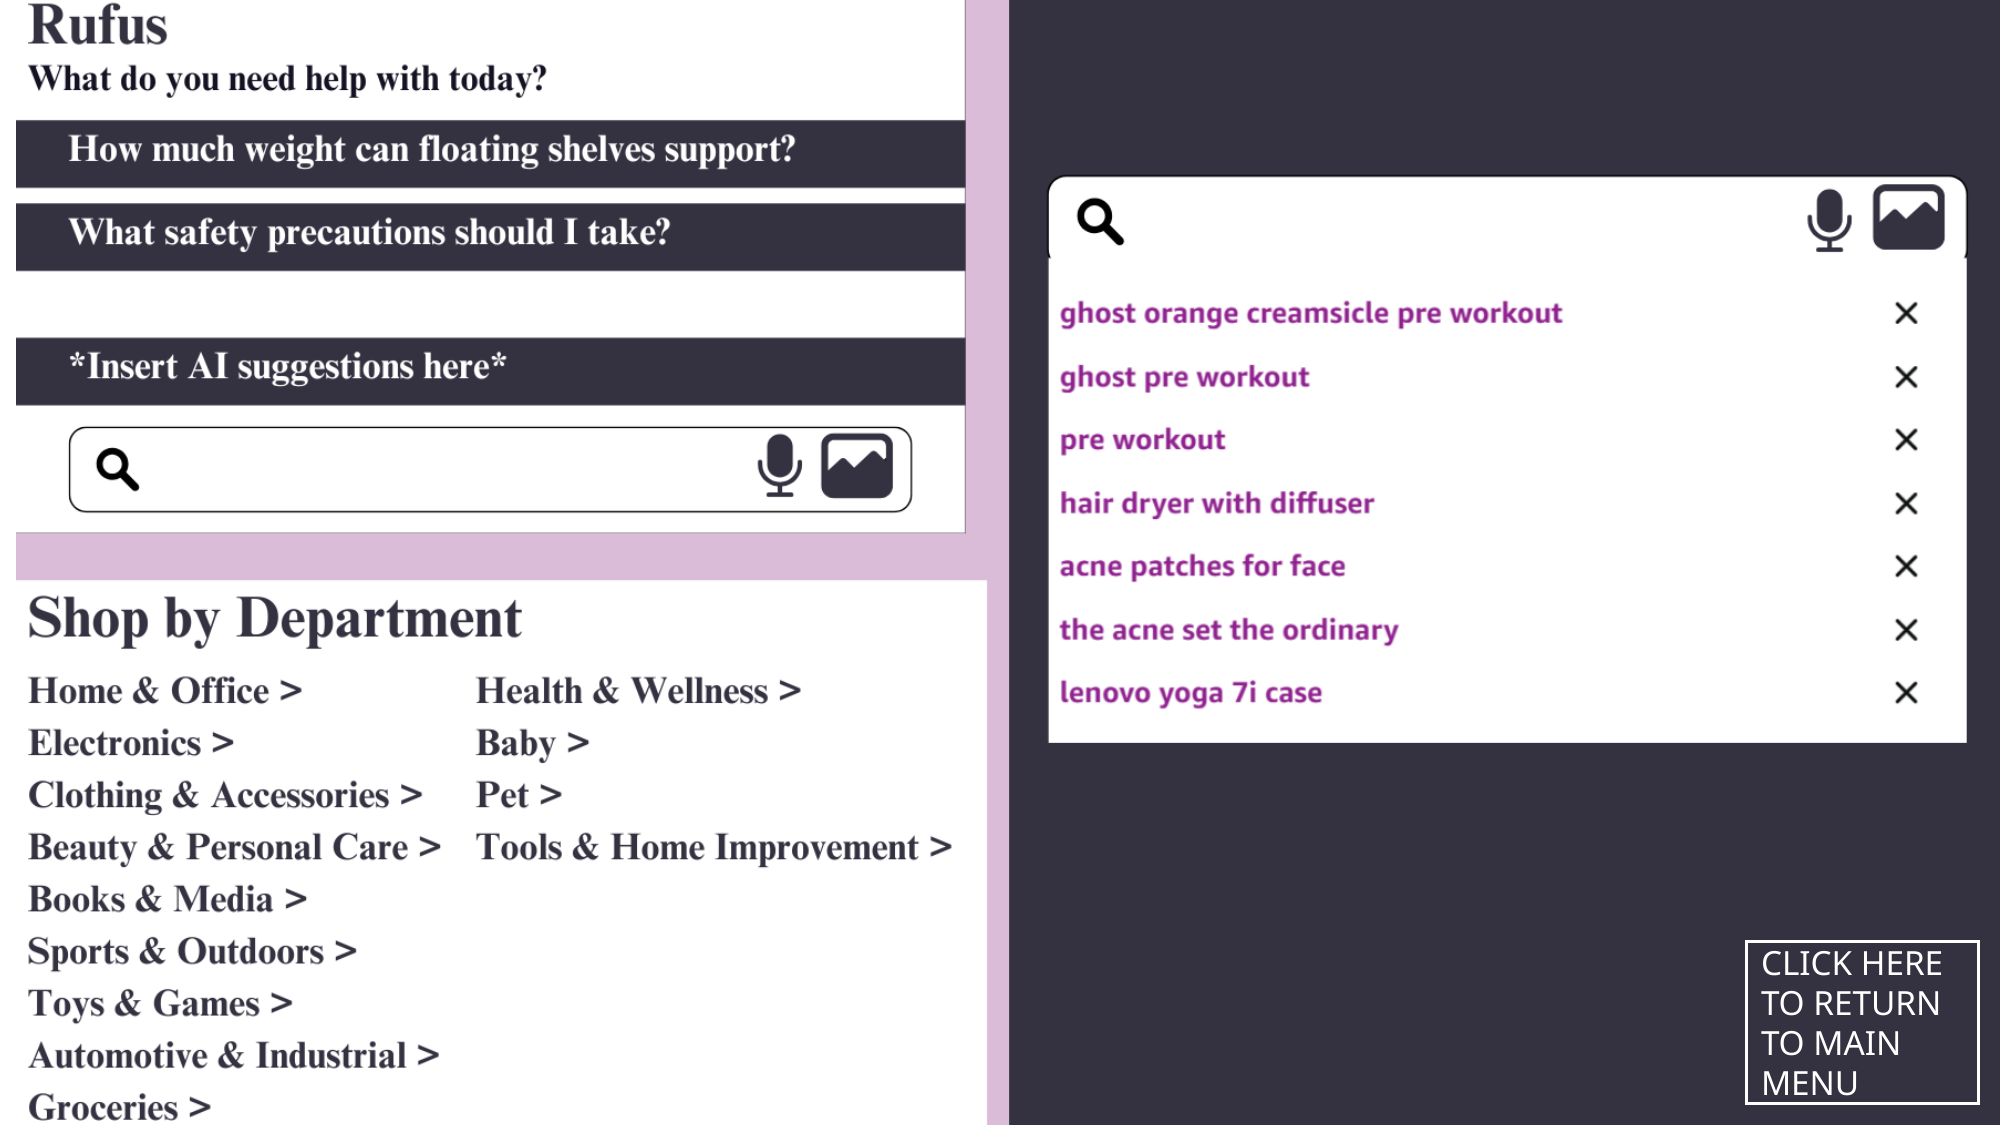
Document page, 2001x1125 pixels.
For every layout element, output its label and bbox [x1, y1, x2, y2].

list [16, 0, 2000, 1125]
